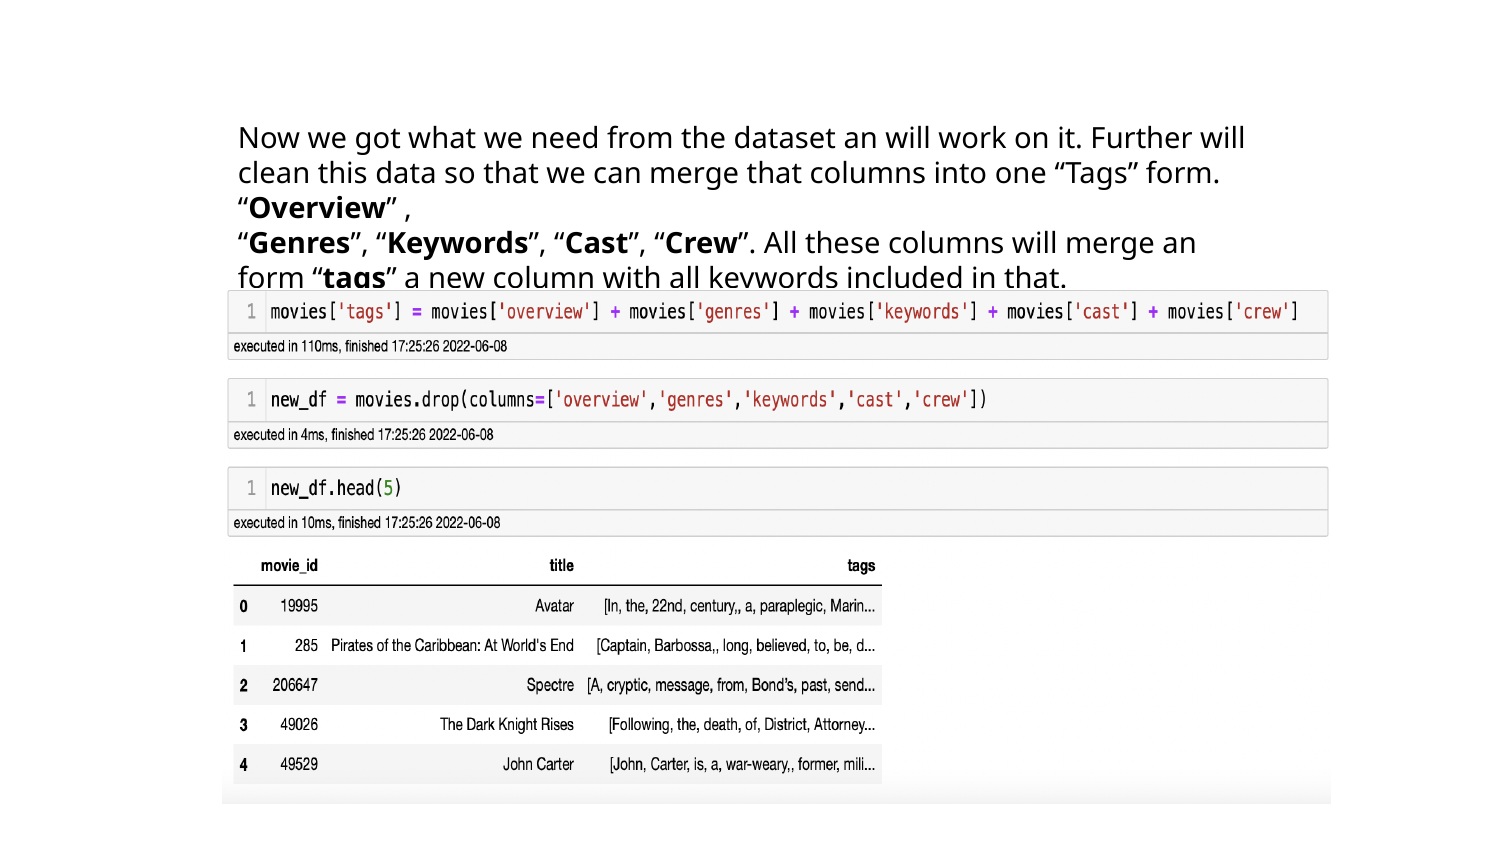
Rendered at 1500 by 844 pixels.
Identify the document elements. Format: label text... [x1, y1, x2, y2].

picture [222, 287, 1331, 804]
text_box Now we got what we need from the dataset an will work on it. Further will clean this data so that we can merge that columns into one “Tags” form. “Overview” , “Genres”, “Keywords”, “Cast”, “Crew”. All these columns will merge an form “tags” a new column with all keywords included in that. [222, 104, 1278, 287]
